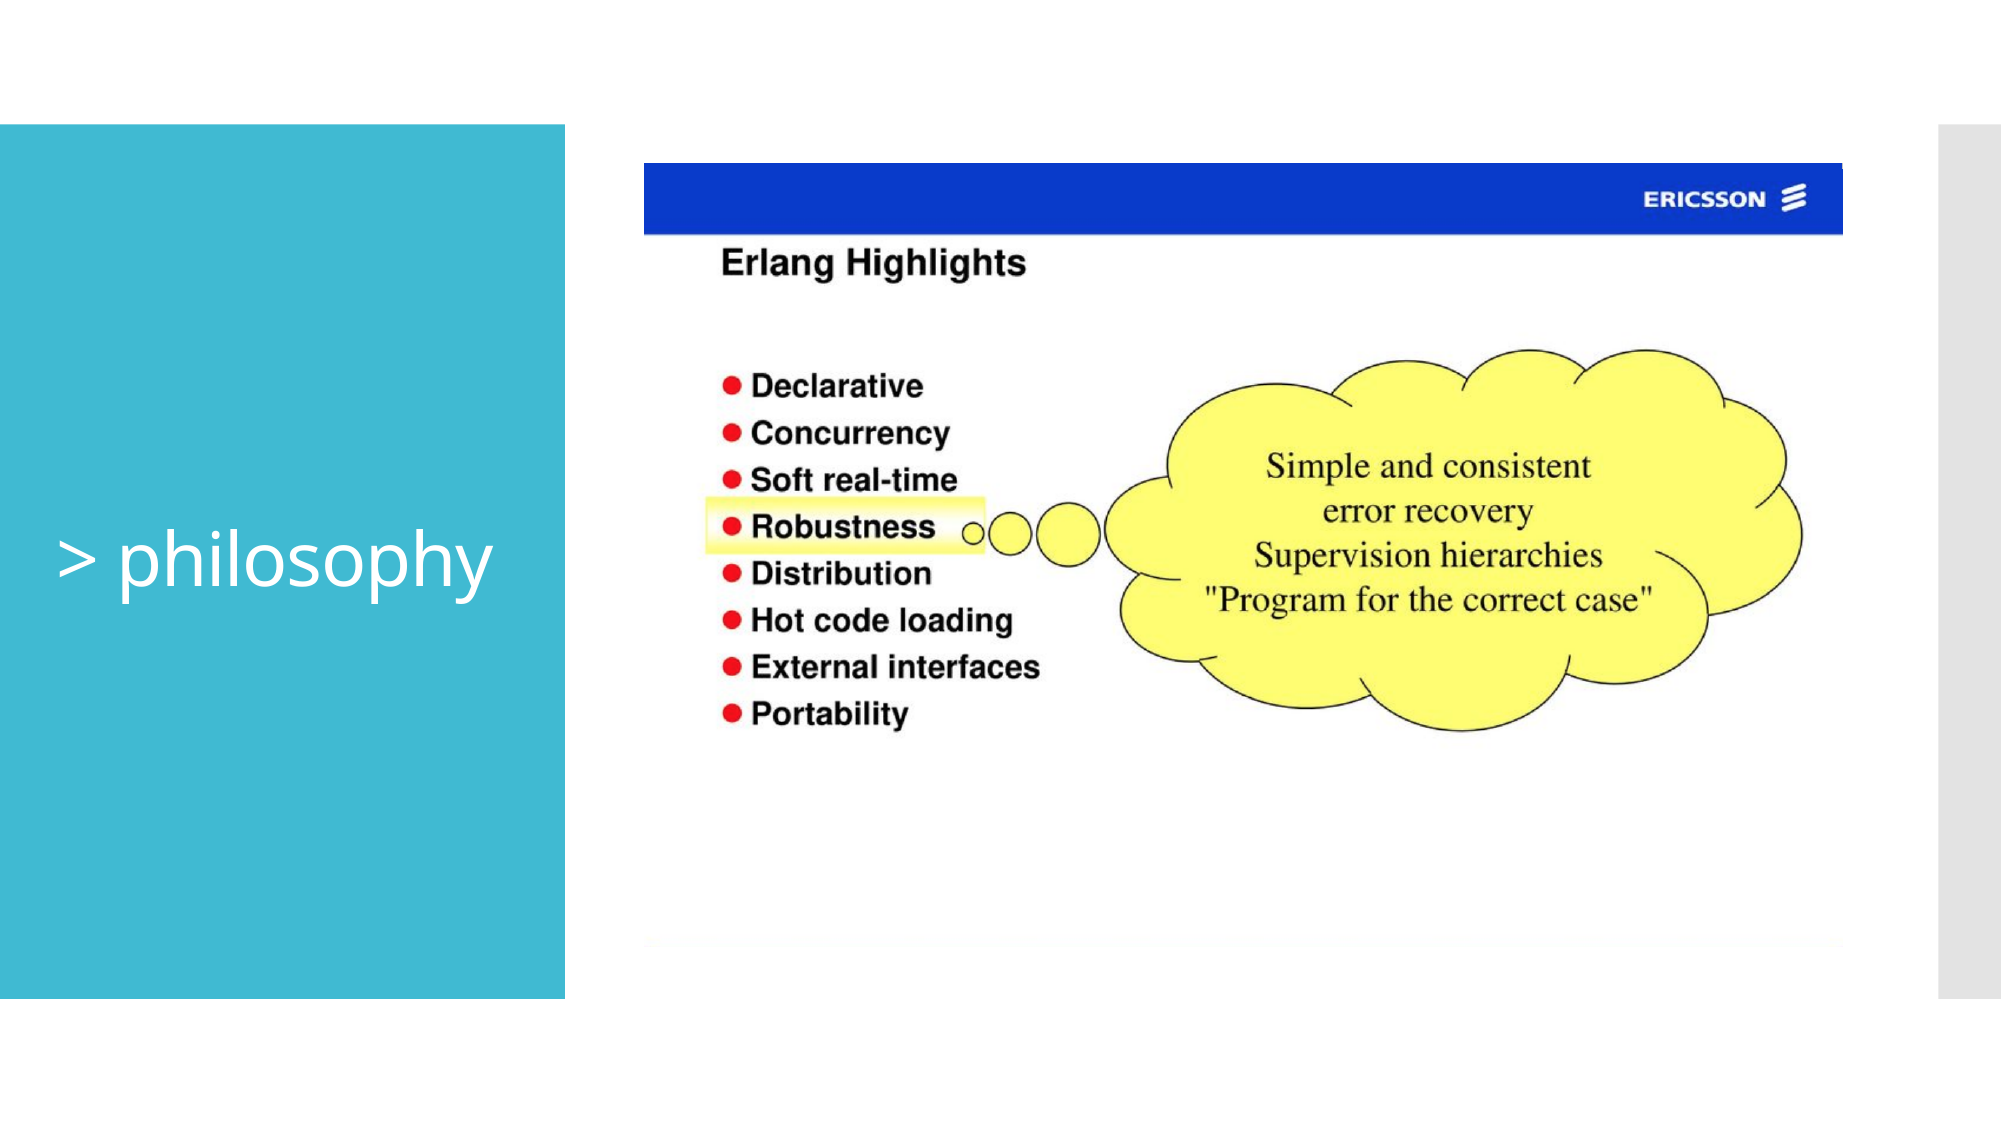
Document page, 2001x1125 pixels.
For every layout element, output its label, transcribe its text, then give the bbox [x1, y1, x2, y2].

picture [643, 163, 1843, 947]
title > philosophy [41, 184, 525, 940]
